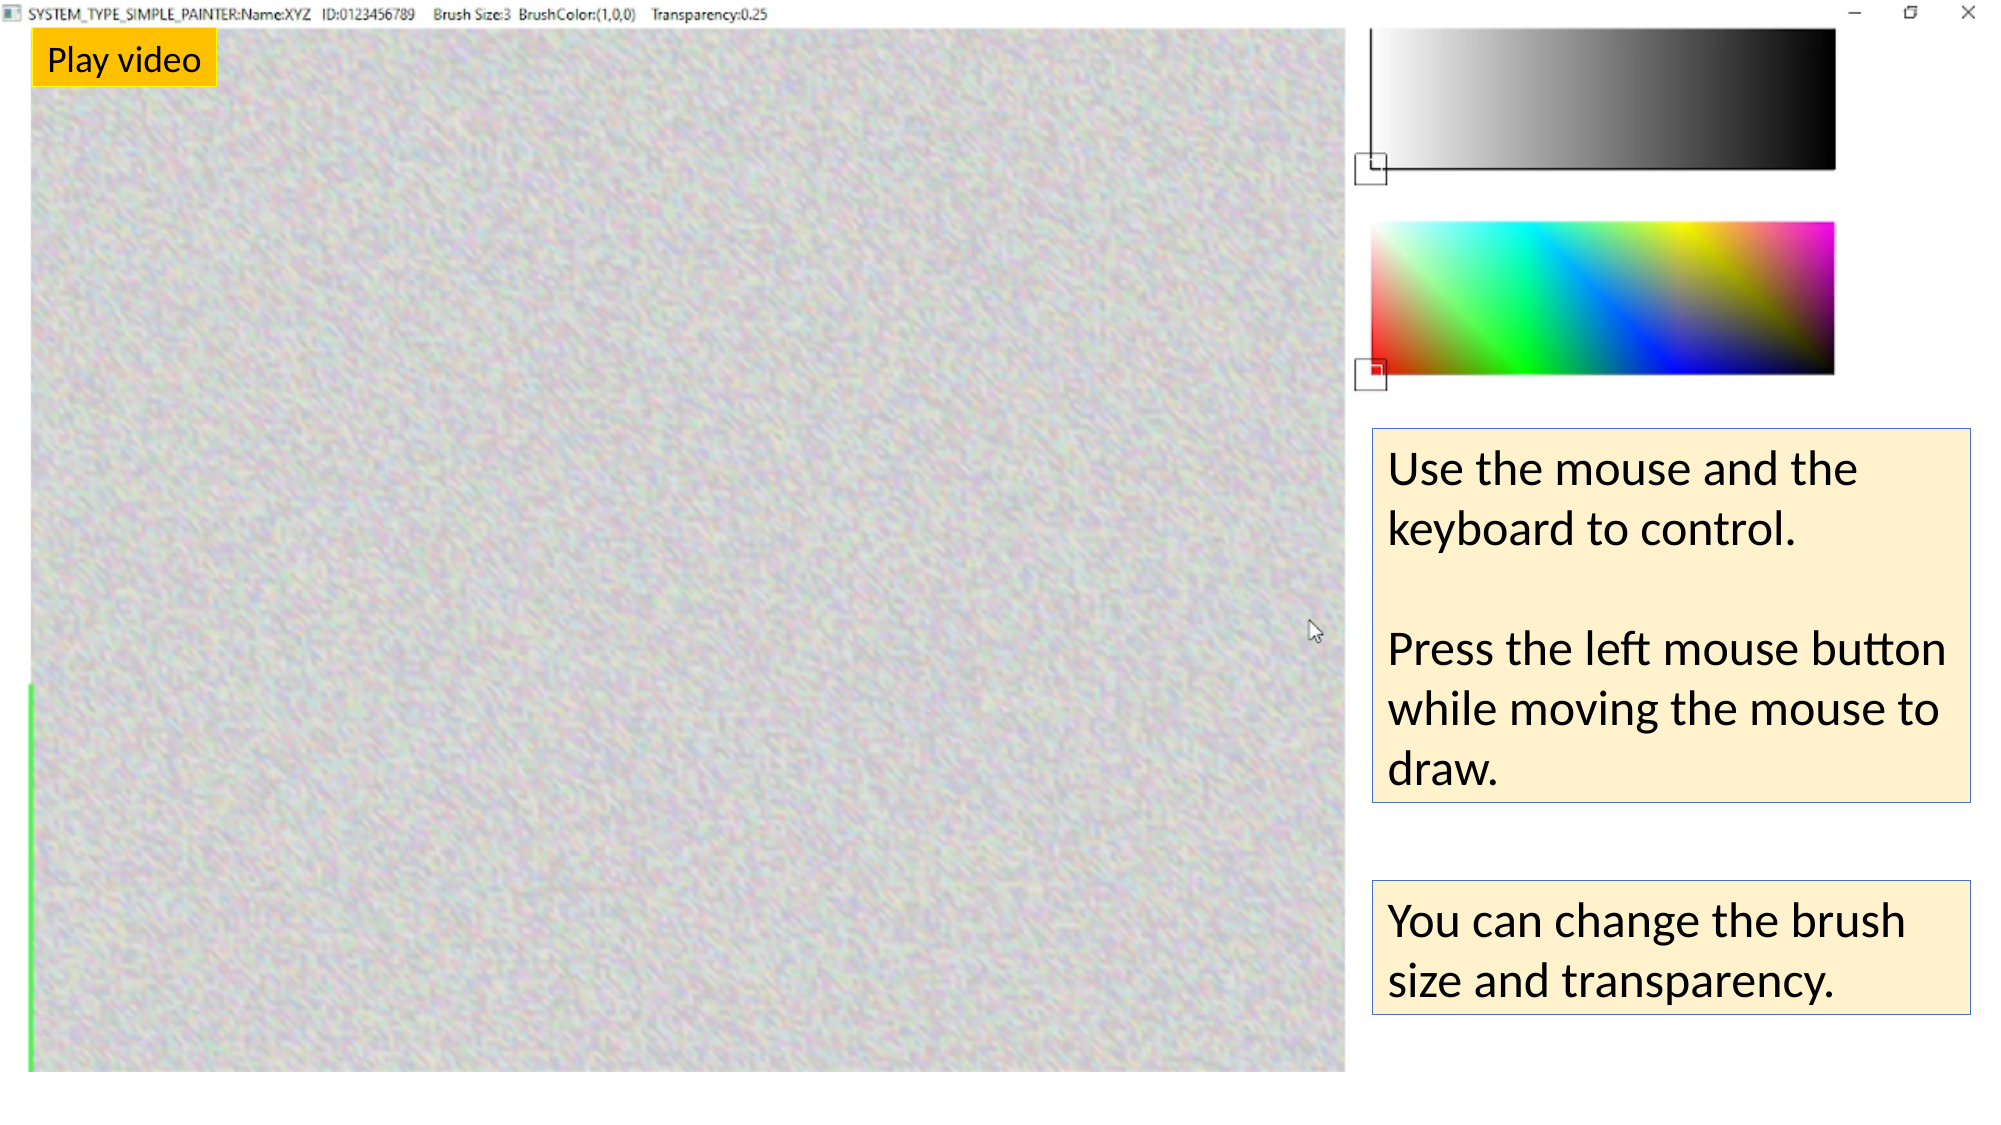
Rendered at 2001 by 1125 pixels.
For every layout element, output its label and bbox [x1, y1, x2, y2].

text_box [0, 0, 2000, 1073]
